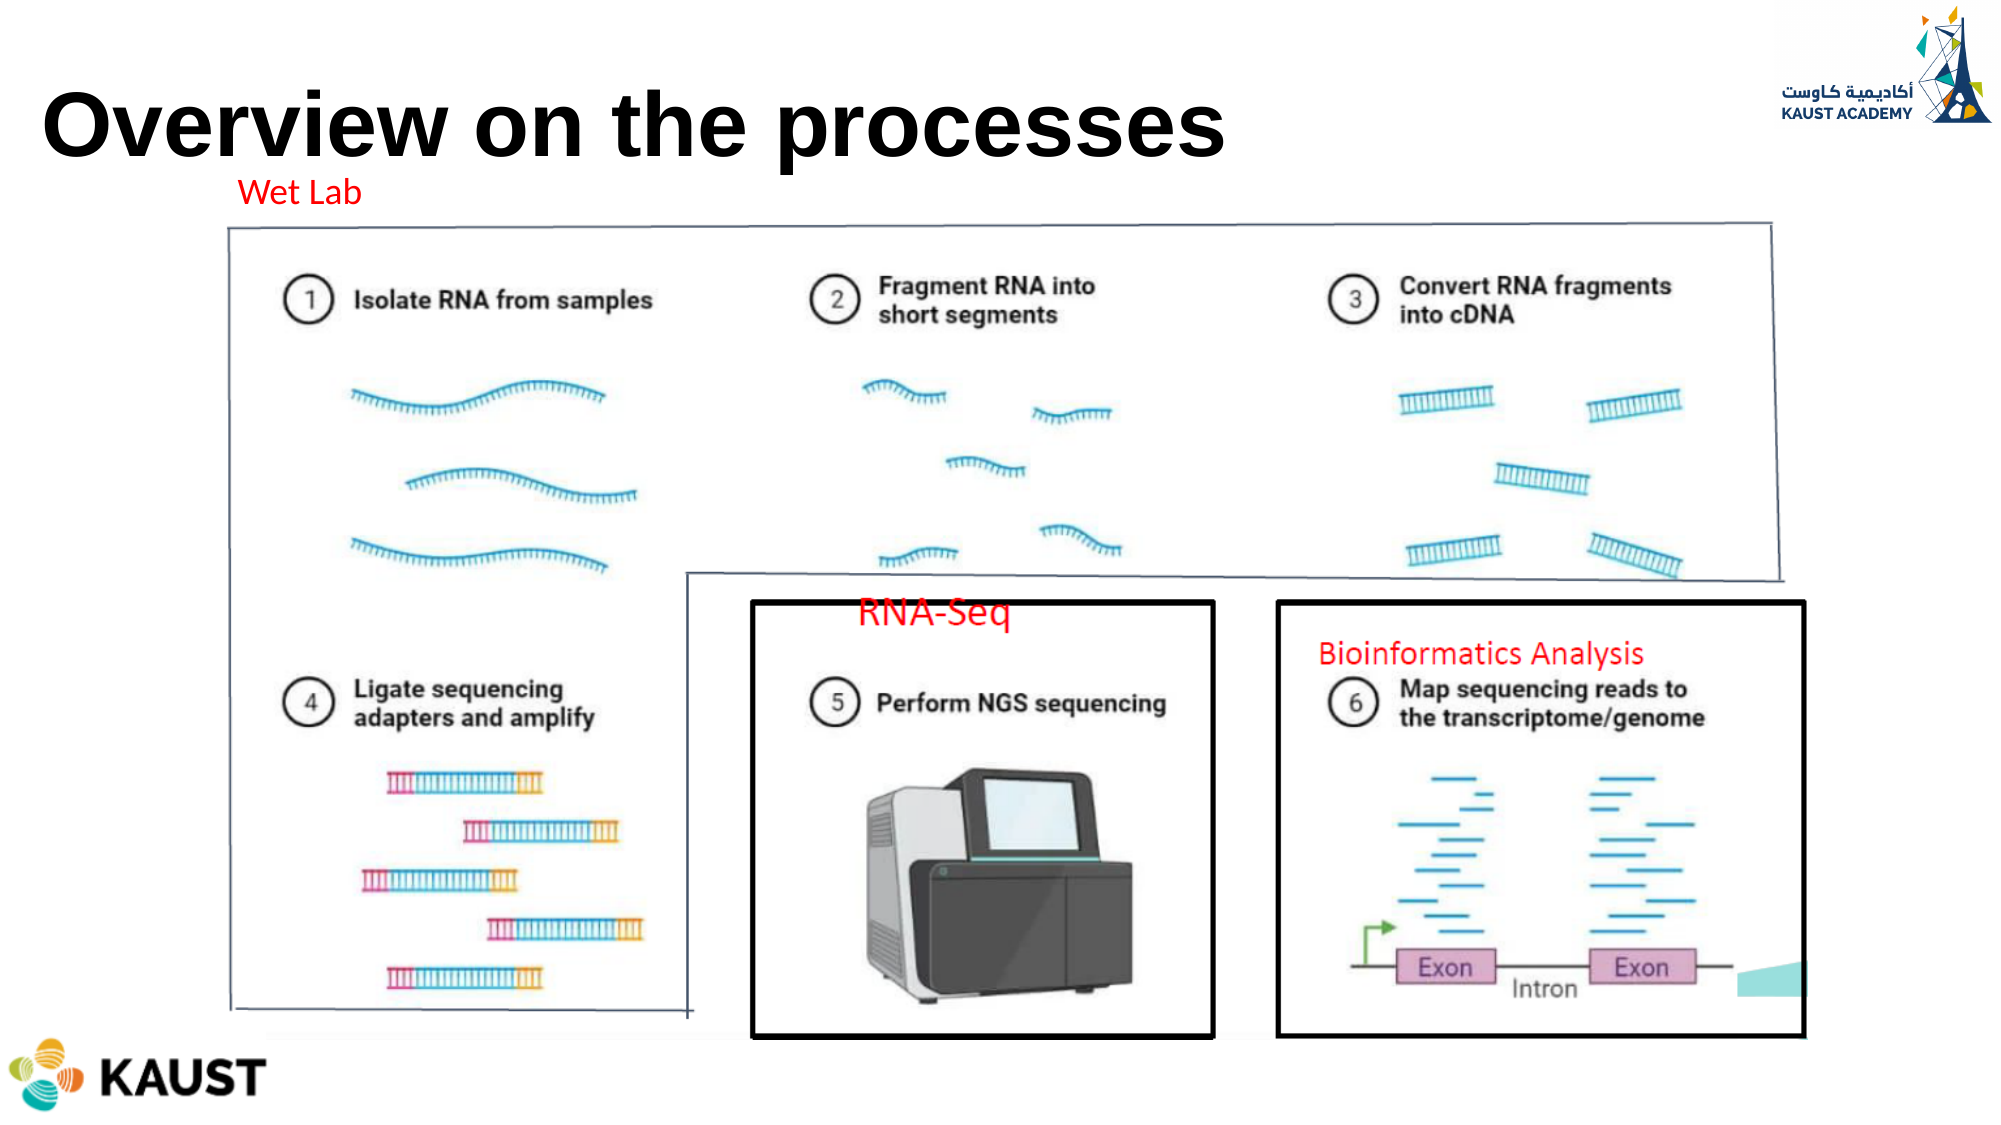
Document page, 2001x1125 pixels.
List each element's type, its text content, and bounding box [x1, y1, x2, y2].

title Overview on the processes [26, 32, 1377, 221]
picture [1, 219, 1808, 1123]
text_box Wet Lab [222, 159, 1230, 219]
picture [1774, 0, 2000, 129]
